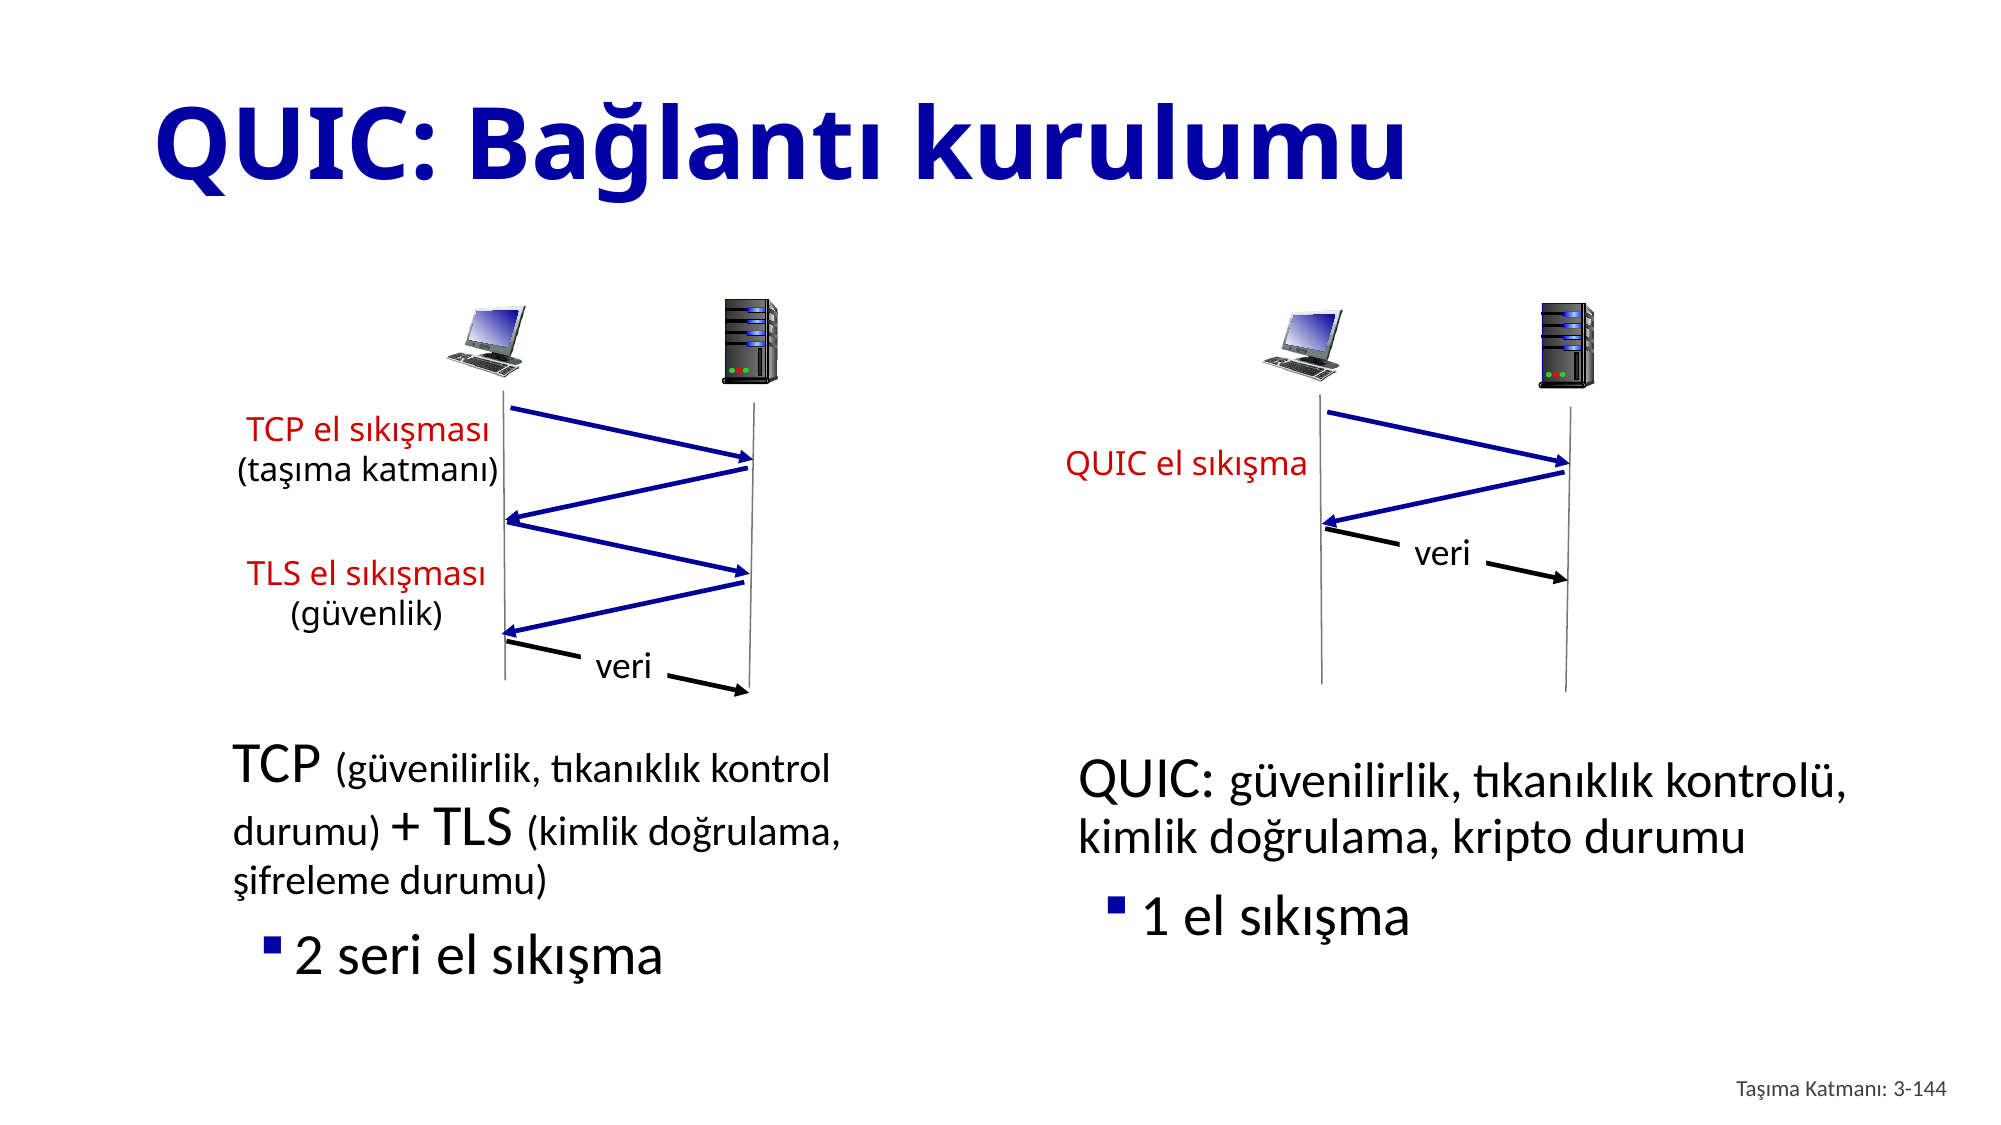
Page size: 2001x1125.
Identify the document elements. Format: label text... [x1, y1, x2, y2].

slide_number Taşıma Katmanı: 3-144 [1512, 1056, 1963, 1117]
text_box TCP (güvenilirlik, tıkanıklık kontrol durumu) + TLS (kimlik doğrulama, şifreleme durumu) 2 seri el sıkışma [196, 725, 927, 1069]
text_box [514, 408, 754, 464]
title QUIC: Bağlantı kurulumu [137, 74, 1863, 221]
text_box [425, 302, 528, 383]
text_box [505, 467, 748, 524]
text_box [507, 521, 750, 578]
text_box [668, 675, 750, 697]
text_box [501, 582, 745, 638]
text_box veri [580, 633, 668, 693]
text_box TCP el sıkışması (taşıma katmanı) [222, 401, 514, 496]
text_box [722, 299, 778, 384]
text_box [1042, 303, 1878, 1084]
text_box TLS el sıkışması (güvenlik) [232, 544, 502, 640]
